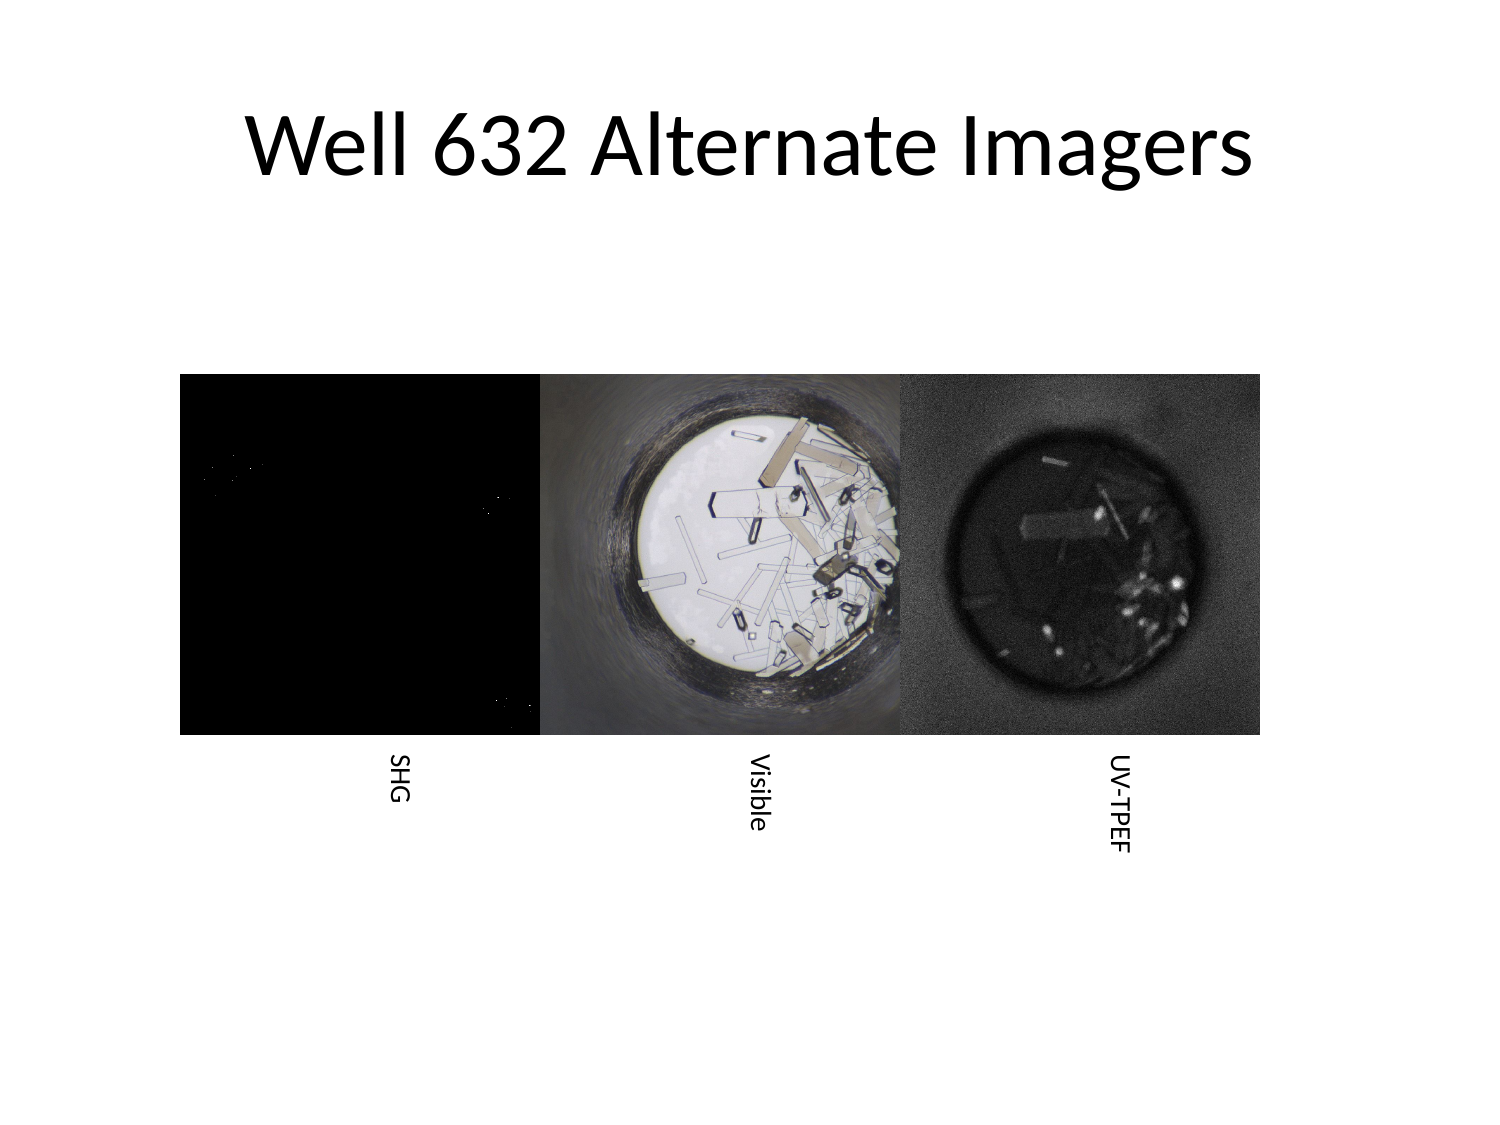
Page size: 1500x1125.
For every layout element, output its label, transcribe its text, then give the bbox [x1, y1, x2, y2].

picture [179, 374, 1261, 736]
text_box SHG [377, 744, 473, 1100]
text_box UV-TPEF [1097, 744, 1193, 1100]
text_box Visible [737, 744, 833, 1100]
title Well 632 Alternate Imagers [75, 45, 1425, 233]
